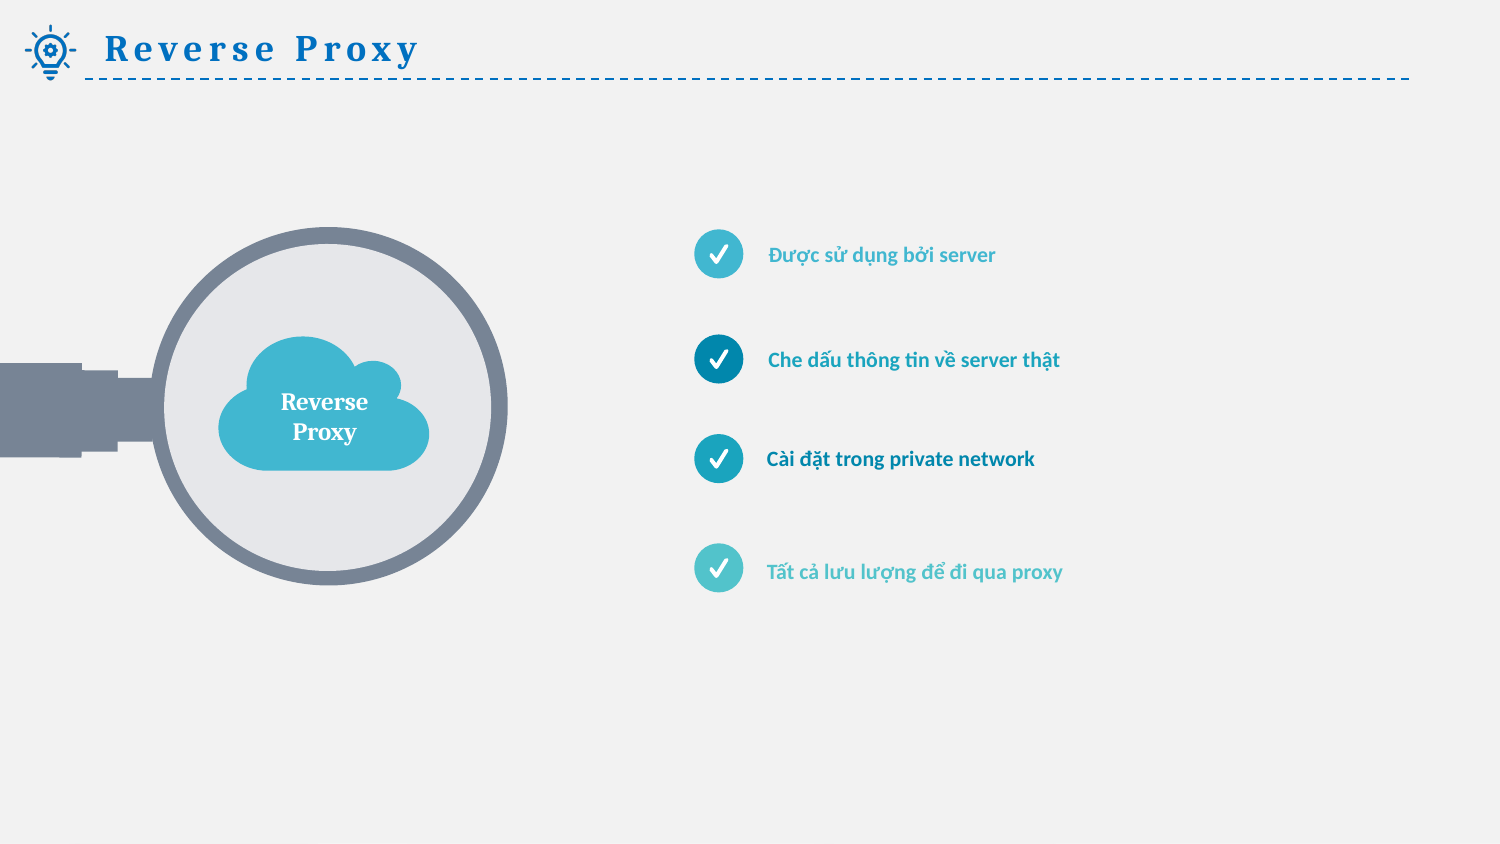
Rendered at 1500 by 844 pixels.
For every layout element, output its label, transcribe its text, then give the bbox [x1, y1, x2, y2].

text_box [693, 229, 744, 279]
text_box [693, 543, 744, 593]
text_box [0, 226, 508, 586]
text_box [744, 351, 1037, 411]
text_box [693, 433, 744, 484]
text_box [743, 242, 1036, 302]
picture [20, 22, 83, 85]
text_box Cài đặt trong private network [749, 444, 912, 472]
text_box Reverse Proxy [89, 16, 433, 77]
text_box Tất cả lưu lượng để đi qua proxy [749, 557, 912, 585]
text_box Che dấu thông tin về server thật [749, 345, 913, 373]
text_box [693, 334, 744, 384]
